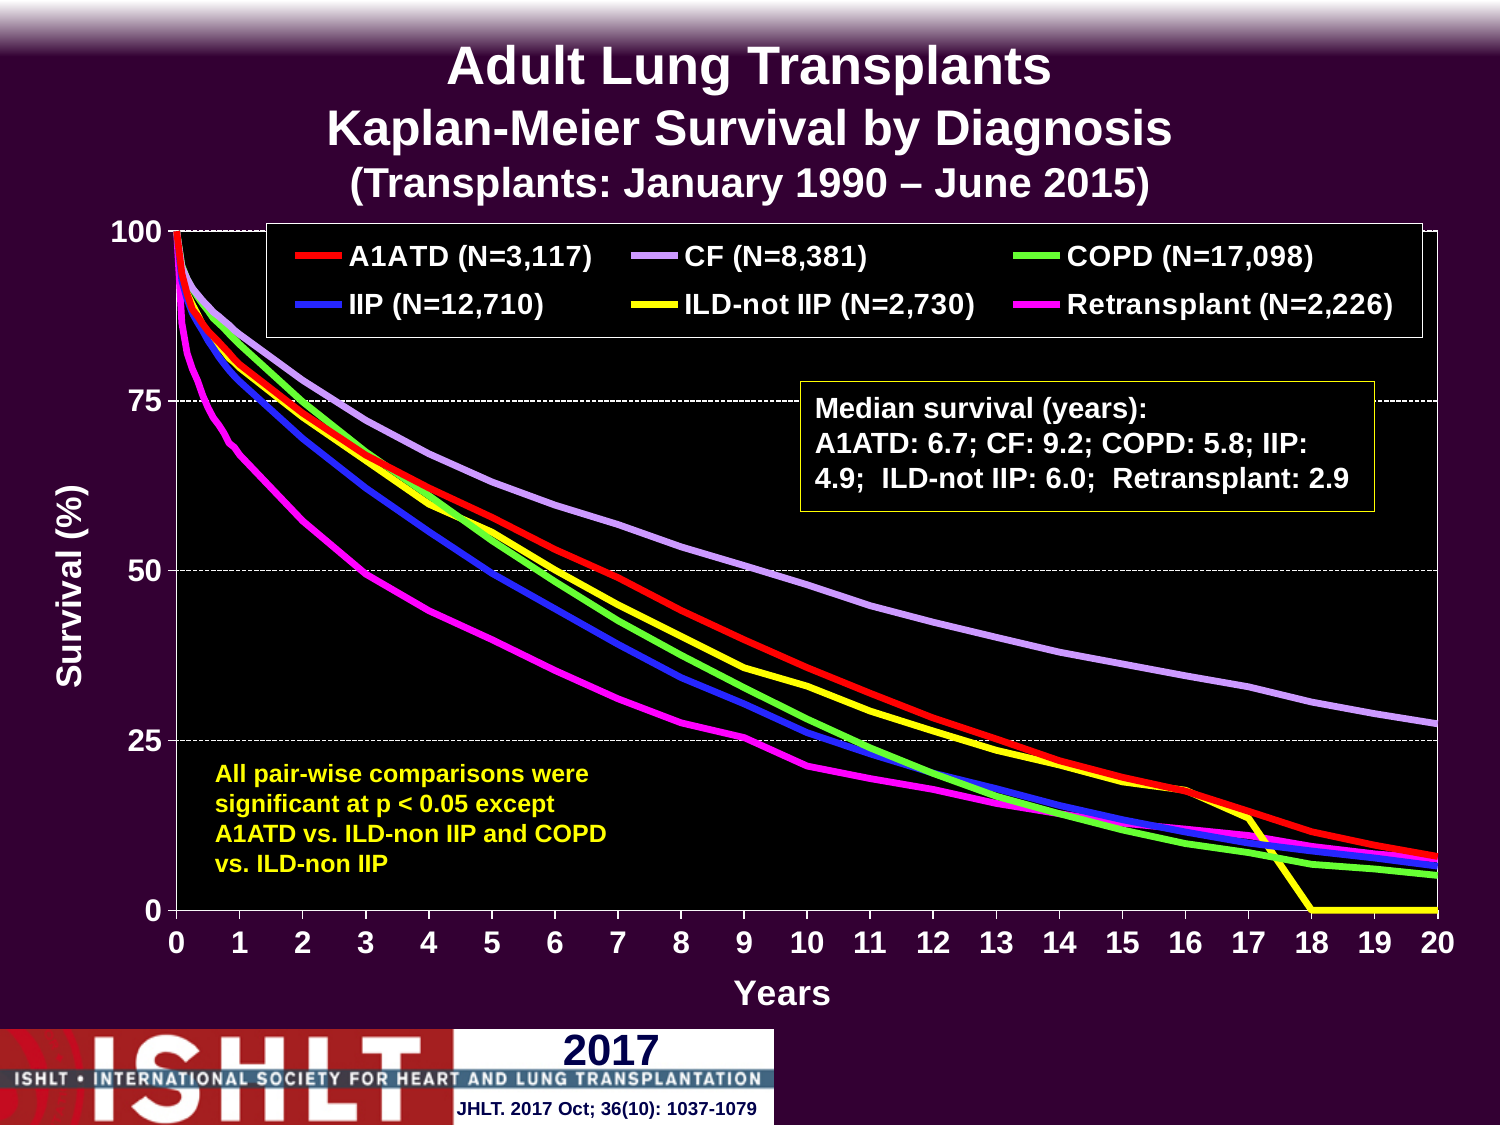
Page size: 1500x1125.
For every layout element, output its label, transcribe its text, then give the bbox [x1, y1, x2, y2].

text_box (Transplants: January 1990 – June 2015) [324, 148, 1175, 210]
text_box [0, 1013, 774, 1125]
chart [37, 212, 1476, 1024]
text_box Adult Lung Transplants Kaplan-Meier Survival by Diagnosis [0, 36, 1500, 200]
